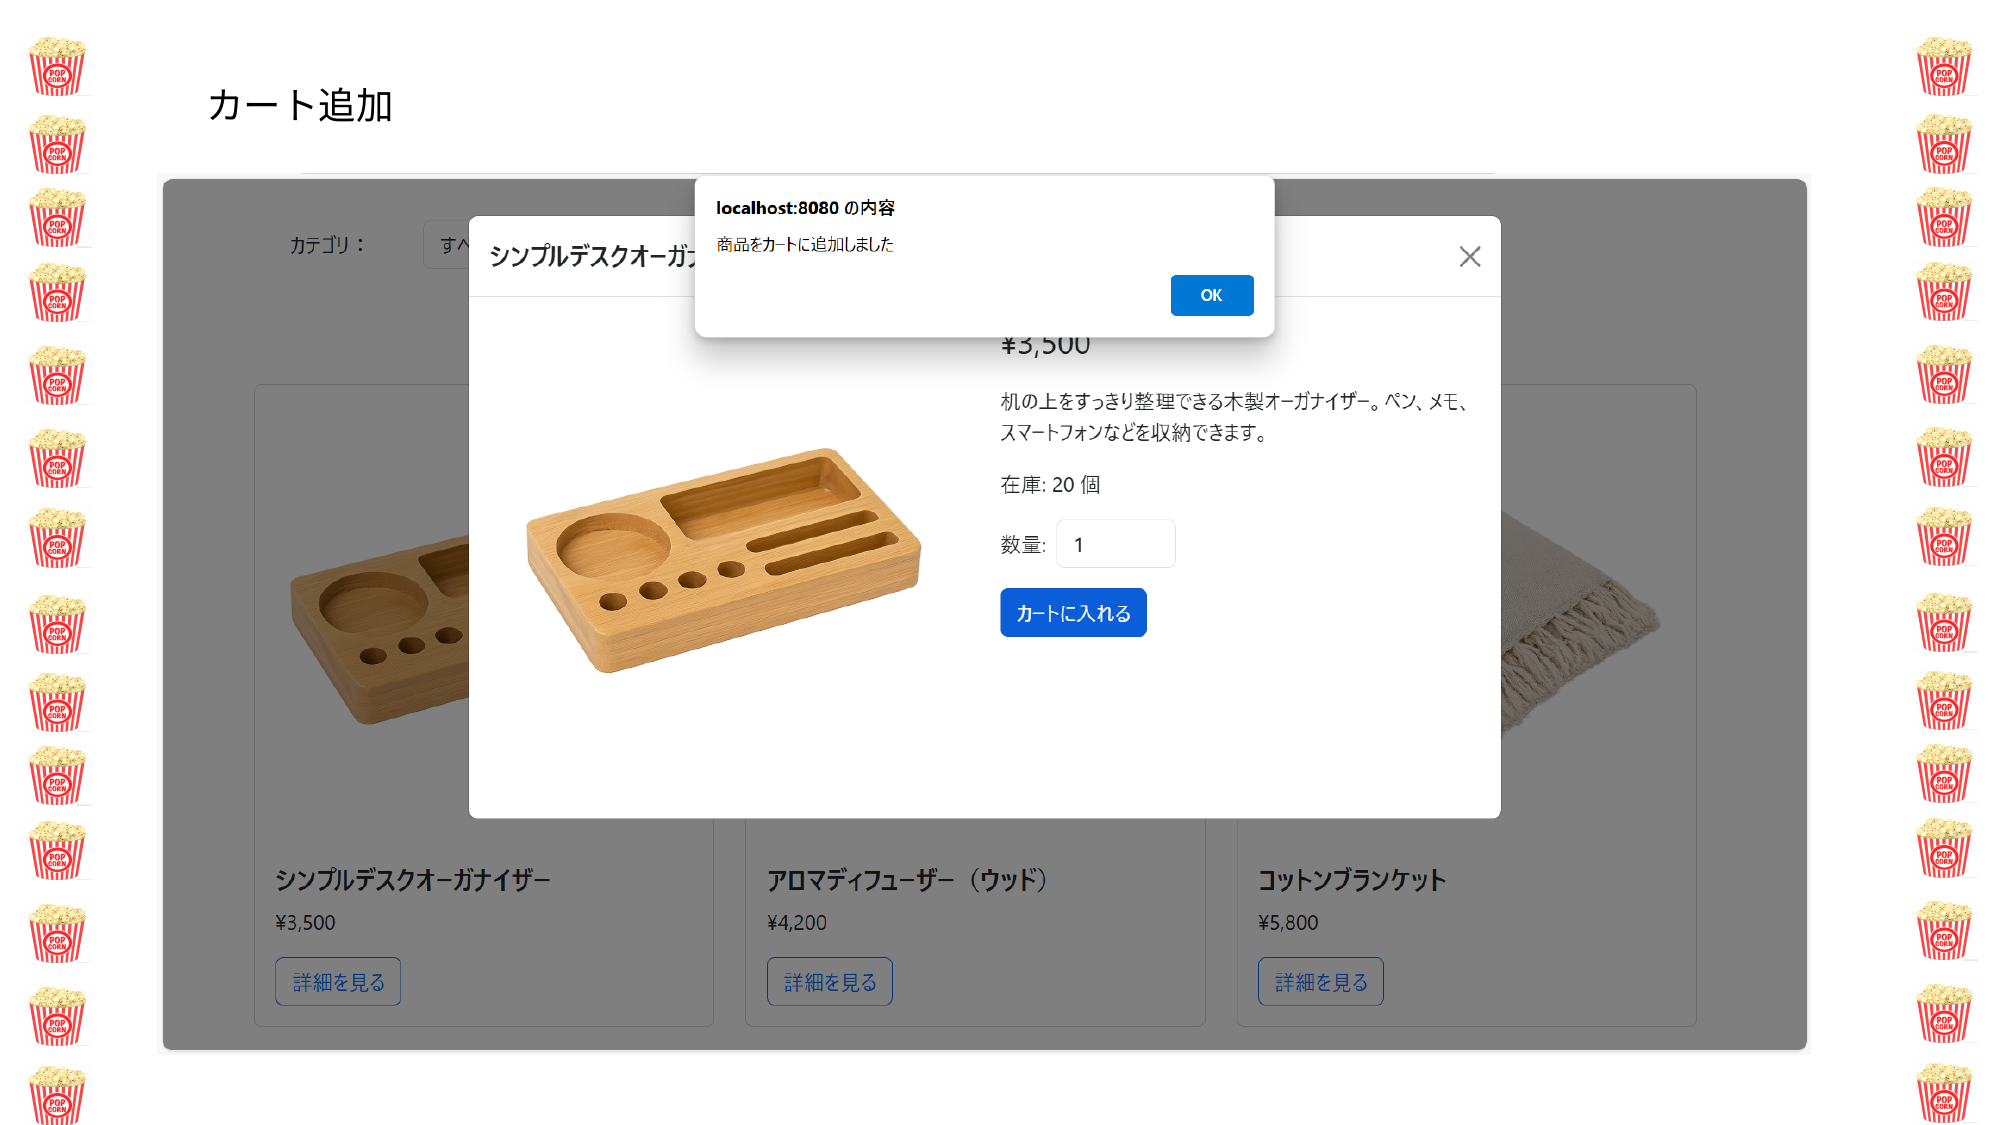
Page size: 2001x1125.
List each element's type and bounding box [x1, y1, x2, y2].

text_box [21, 33, 1979, 1125]
